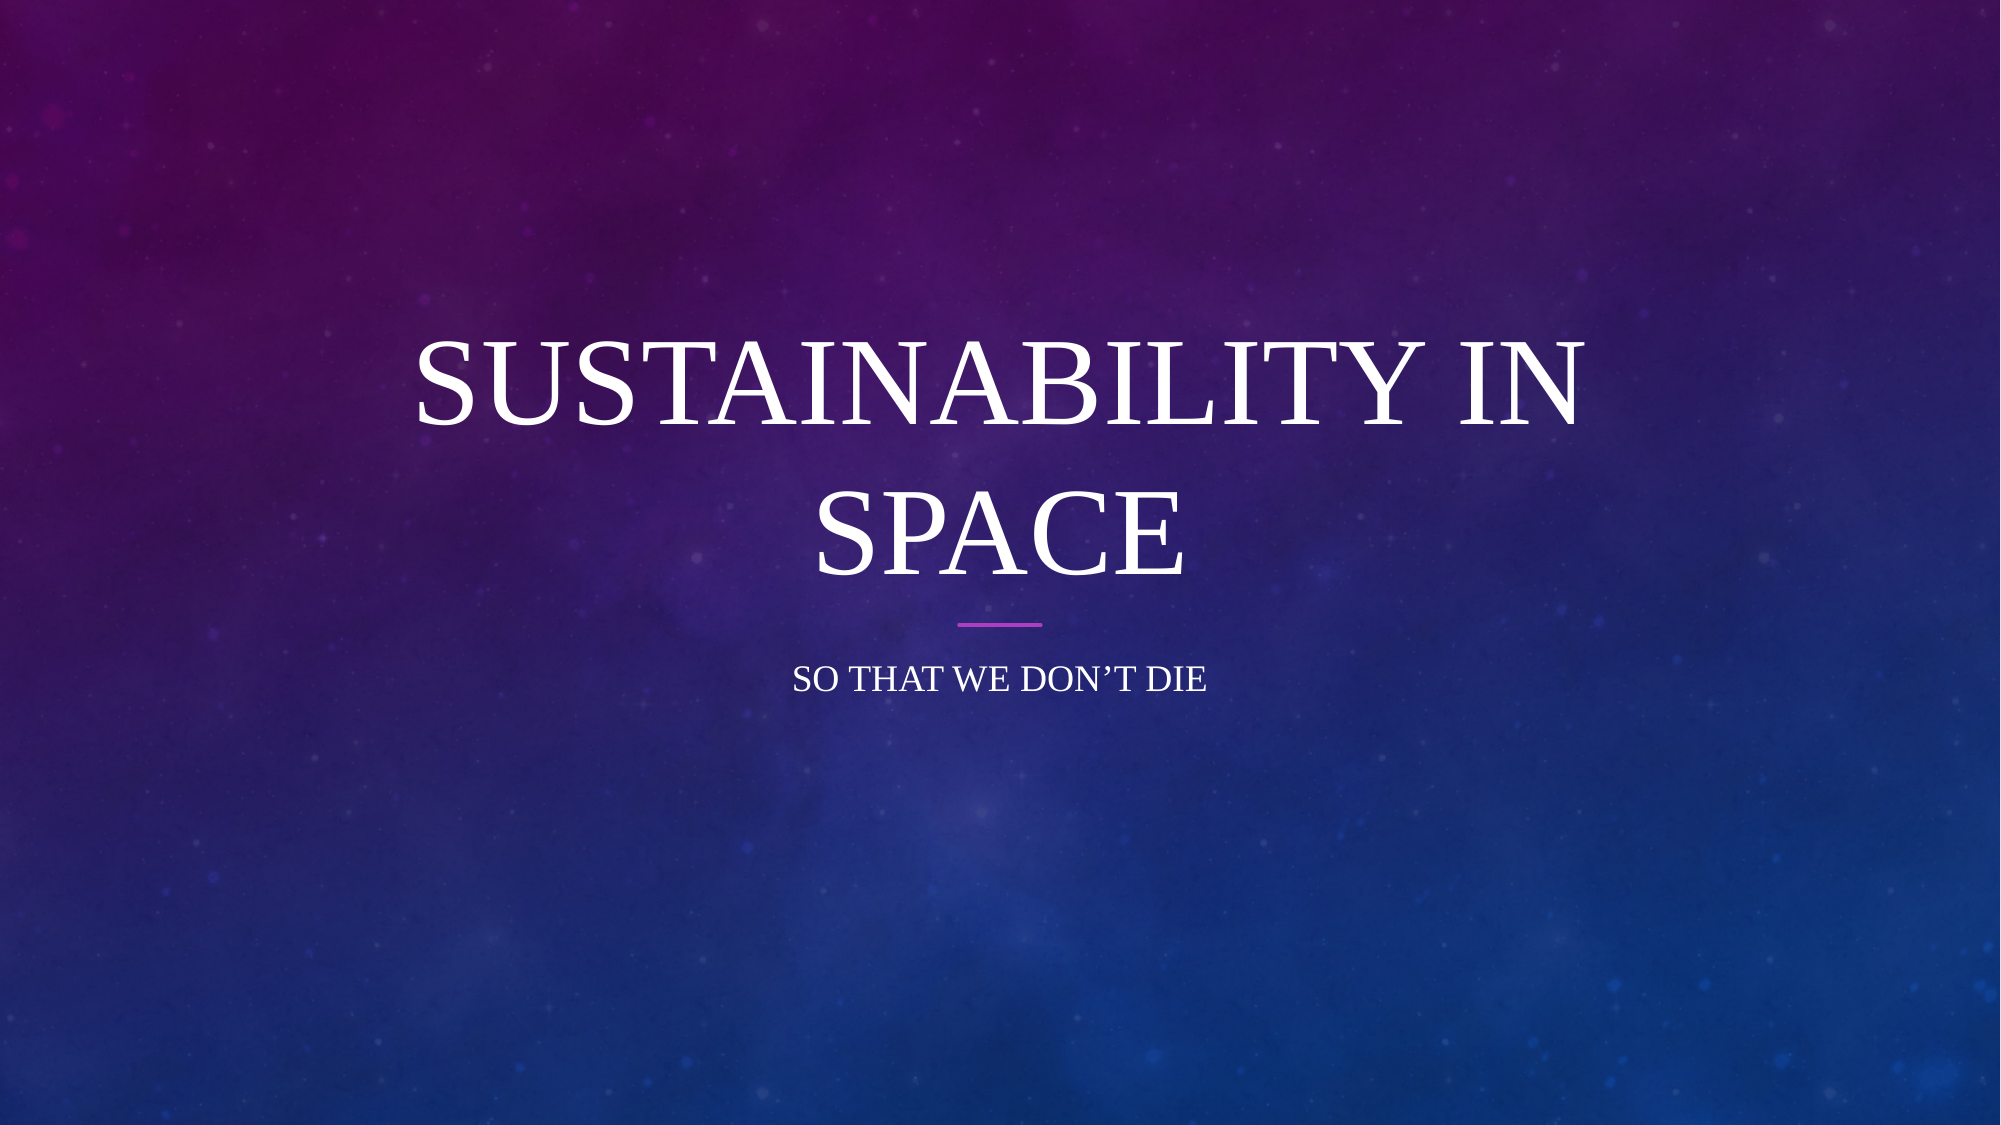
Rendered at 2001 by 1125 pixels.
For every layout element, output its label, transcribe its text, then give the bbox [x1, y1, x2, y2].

text_box [0, 0, 2000, 1125]
subtitle So that we don’t die [409, 646, 1591, 850]
title Sustainability in space [327, 222, 1673, 608]
